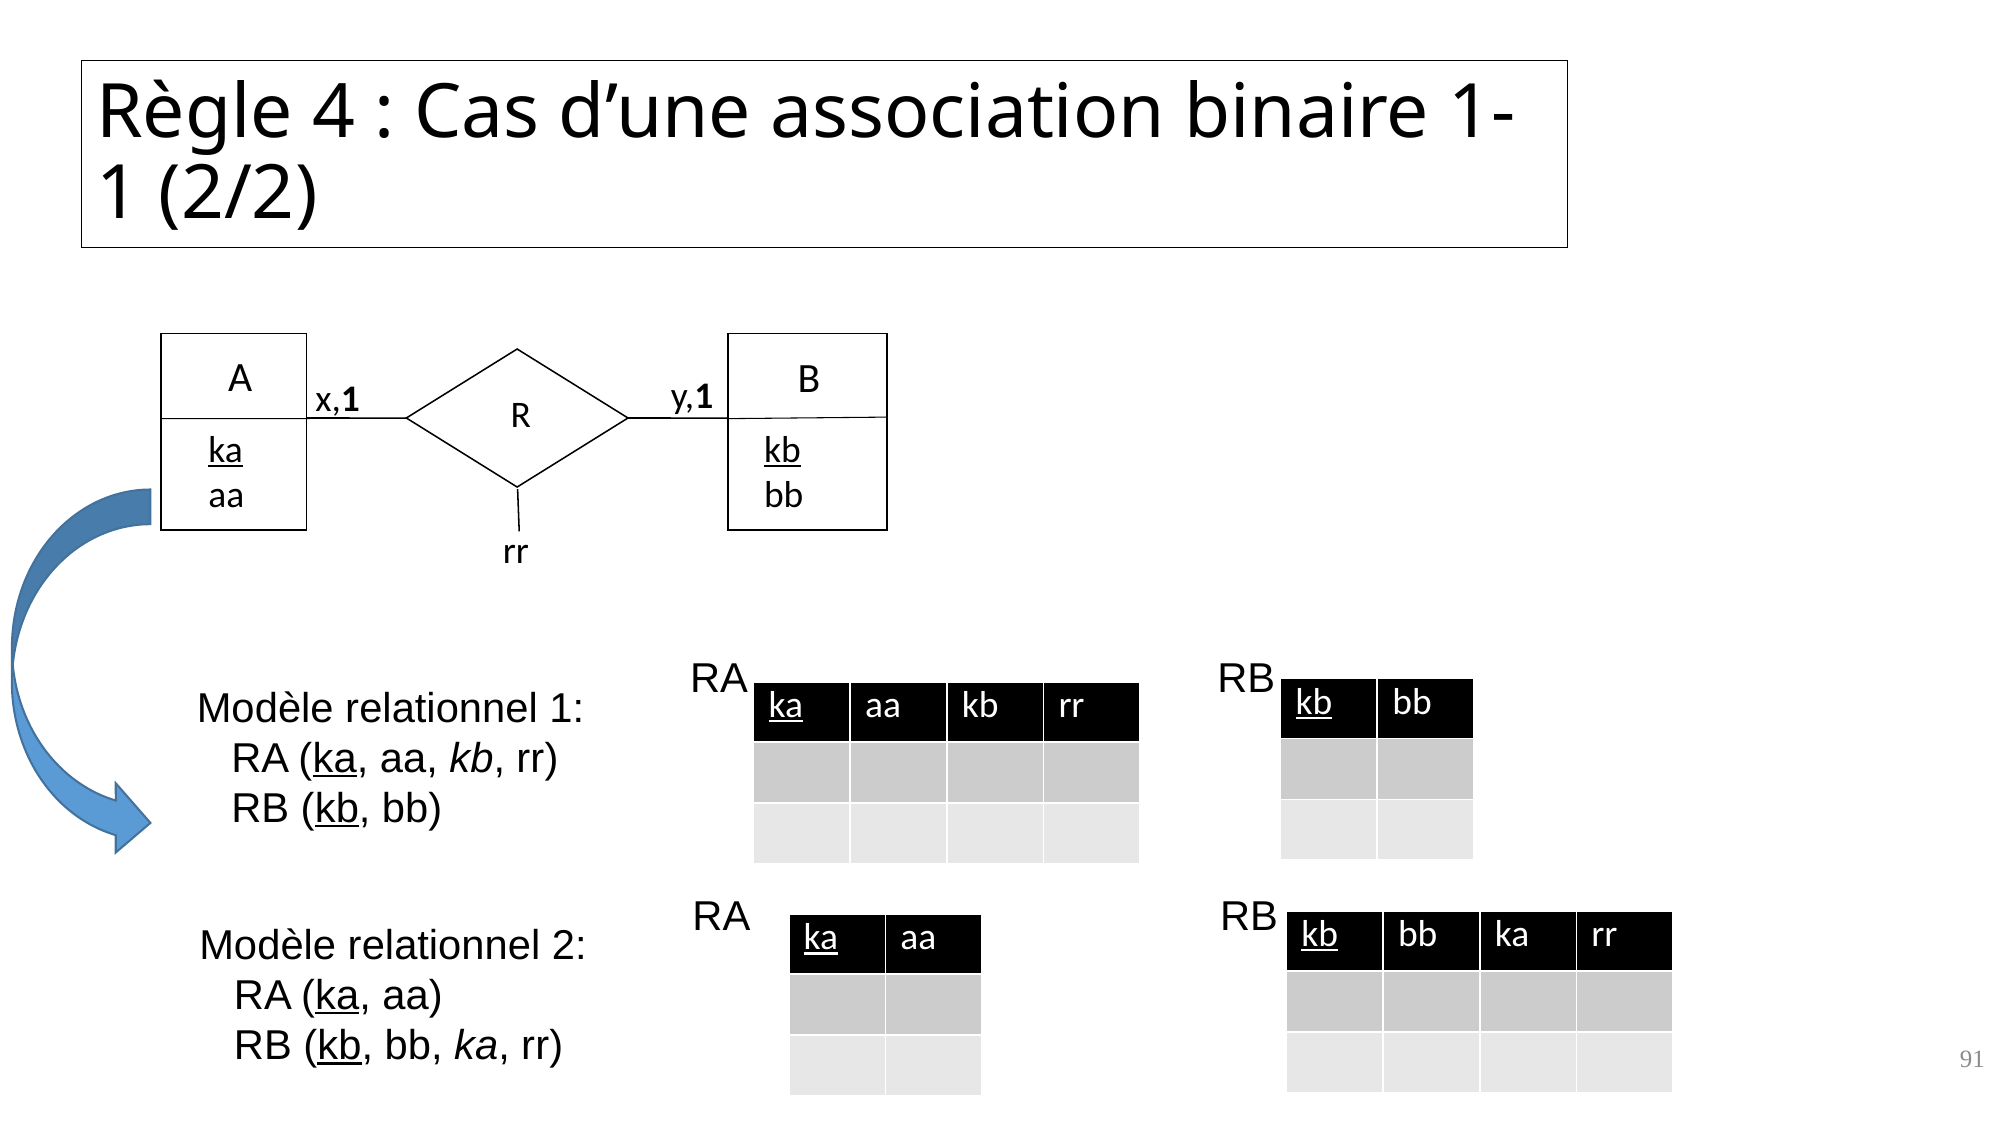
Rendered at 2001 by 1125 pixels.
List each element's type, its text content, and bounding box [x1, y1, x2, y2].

text_box RA [677, 881, 782, 947]
table_cell [1378, 800, 1473, 859]
text_box Modèle relationnel 1: RA (ka, aa, kb, rr) RB (kb, bb) [182, 673, 604, 838]
table_cell [754, 804, 849, 863]
table_cell [948, 804, 1043, 863]
table_header rr [1577, 912, 1672, 970]
text_box [10, 488, 152, 855]
table_cell [1287, 1033, 1382, 1092]
table_header ka [1481, 912, 1576, 970]
table_cell [1577, 972, 1672, 1031]
table_header ka [790, 915, 885, 973]
table_cell [754, 743, 849, 802]
table_header ka [754, 683, 849, 741]
table_header bb [1378, 679, 1473, 738]
table_cell [1287, 972, 1382, 1031]
table_header bb [1384, 912, 1479, 970]
table_cell [790, 1036, 885, 1095]
table_header aa [851, 683, 946, 741]
table_cell [1481, 972, 1576, 1031]
text_box RB [1205, 881, 1309, 947]
text_box RA [675, 643, 779, 709]
table_header kb [1287, 912, 1382, 970]
table_cell [1384, 972, 1479, 1031]
table_header aa [886, 915, 981, 973]
table_cell [1281, 739, 1376, 799]
table_header rr [1044, 683, 1139, 741]
table_cell [1378, 739, 1473, 799]
title Règle 4 : Cas d’une association binaire 1-1 (2/2) [81, 60, 1568, 248]
table_header kb [1281, 679, 1376, 738]
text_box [161, 333, 887, 530]
text_box RB [1202, 643, 1307, 709]
table_cell [851, 743, 946, 802]
table_cell [1044, 804, 1139, 863]
table_cell [886, 975, 981, 1034]
table_cell [1384, 1033, 1479, 1092]
table_cell [948, 743, 1043, 802]
table_header kb [948, 683, 1043, 741]
table_cell [1044, 743, 1139, 802]
table_cell [1577, 1033, 1672, 1092]
slide_number 91 [1674, 1027, 2000, 1087]
table_cell [886, 1036, 981, 1095]
table_cell [790, 975, 885, 1034]
text_box rr [488, 530, 544, 579]
table_cell [1481, 1033, 1576, 1092]
table_cell [1281, 800, 1376, 859]
table_cell [851, 804, 946, 863]
text_box Modèle relationnel 2: RA (ka, aa) RB (kb, bb, ka, rr) [184, 910, 607, 1125]
